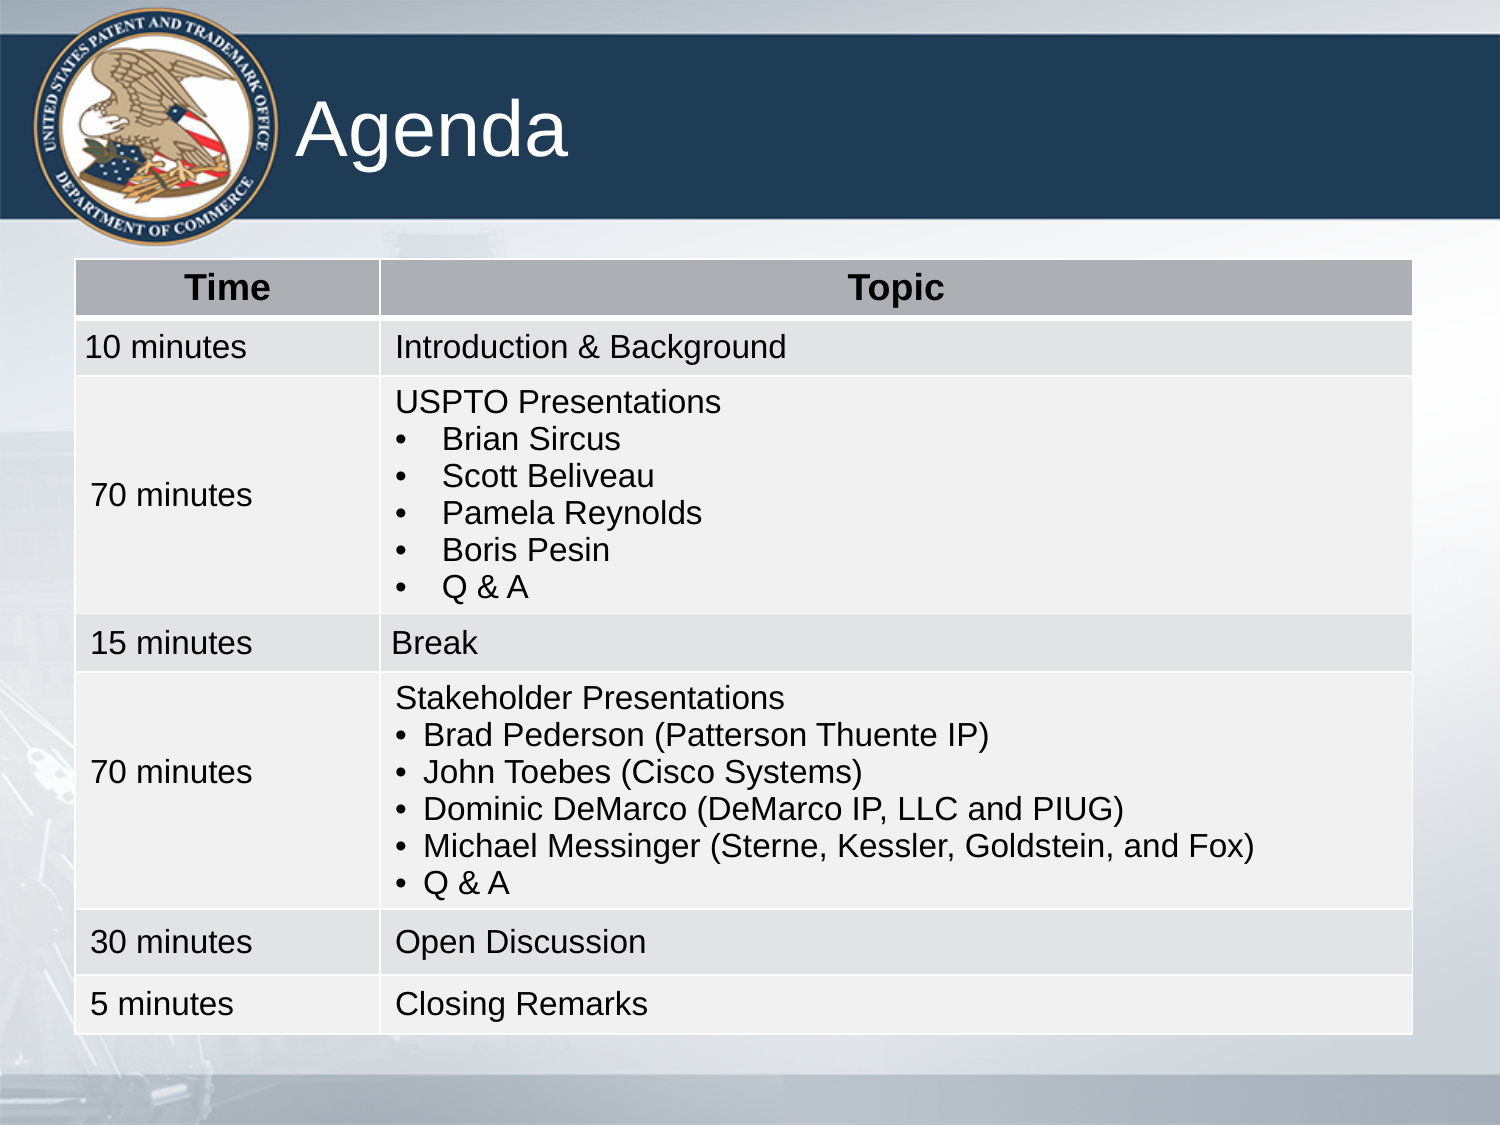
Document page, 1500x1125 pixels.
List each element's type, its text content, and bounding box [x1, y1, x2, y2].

title Agenda [287, 0, 1463, 250]
table_cell Stakeholder Presentations Brad Pederson (Patterson Thuente IP) John Toebes (Cisco Systems) Dominic DeMarco (DeMarco IP, LLC and PIUG) Michael Messinger (Sterne, Kessler, Goldstein, and Fox) Q & A [381, 673, 1412, 908]
table_cell USPTO Presentations Brian Sircus Scott Beliveau Pamela Reynolds Boris Pesin Q & A [381, 377, 1412, 613]
table_cell Introduction & Background [381, 321, 1412, 375]
table_cell 30 minutes [76, 910, 379, 974]
table_cell 10 minutes [76, 321, 379, 375]
table_cell Break [381, 614, 1412, 671]
picture [0, 0, 1500, 1125]
table_header Time [76, 260, 379, 315]
table_header Topic [381, 260, 1412, 315]
table_cell 15 minutes [76, 614, 379, 671]
table_cell 70 minutes [76, 377, 379, 613]
table_cell Closing Remarks [381, 976, 1412, 1033]
table_cell Open Discussion [381, 910, 1412, 974]
table_cell 5 minutes [76, 976, 379, 1033]
table_cell 70 minutes [76, 673, 379, 908]
